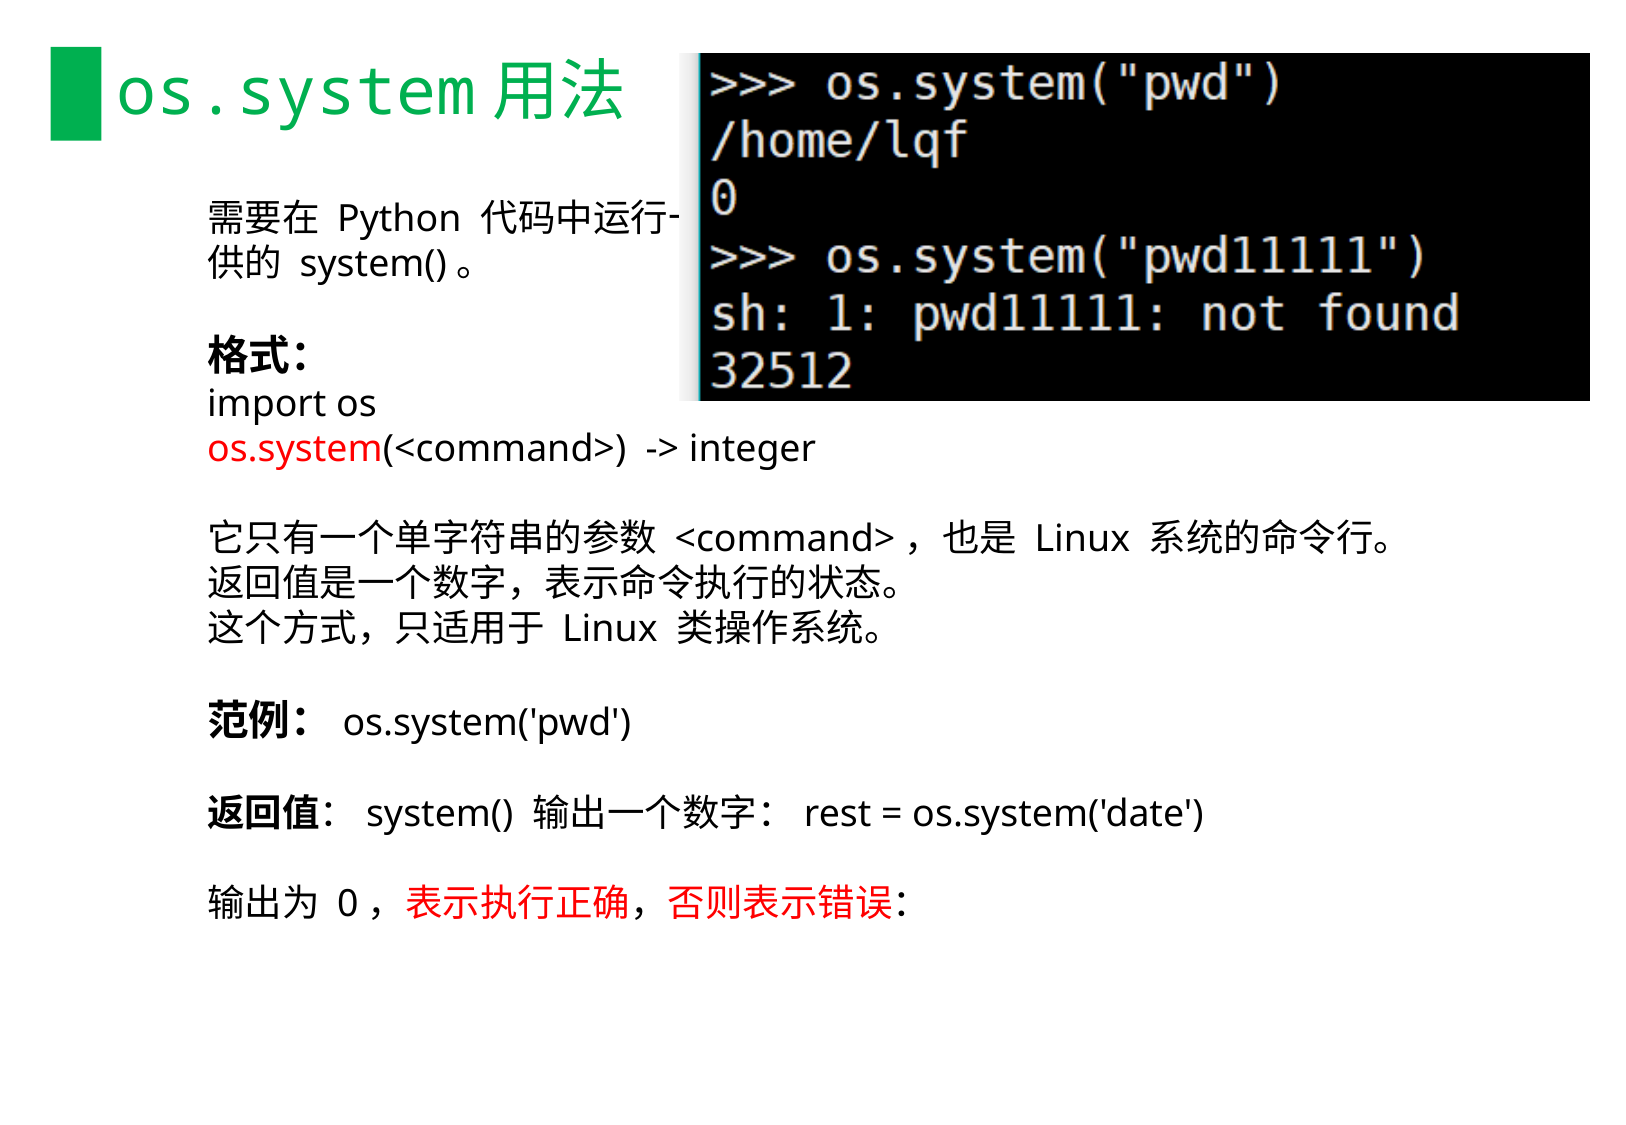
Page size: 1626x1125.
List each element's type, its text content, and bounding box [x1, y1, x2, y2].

picture [679, 53, 1590, 401]
title os.system用法 [101, 45, 1575, 141]
text_box 需要在 Python 代码中运行一个命令，最基本的方法就是 os 模块提供的 system()。 格式： import os os.system(<command>) -> integer 它只有一个单字符串的参数 <command>，也是 Linux 系统的命令行。 返回值是一个数字，表示命令执行的状态。 这个方式，只适用于 Linux 类操作系统。 范例：os.system('pwd') 返回值：system() 输出一个数字：rest = os.system('date') 输出为 0，表示执行正确，否则表示错误： [192, 186, 1396, 932]
